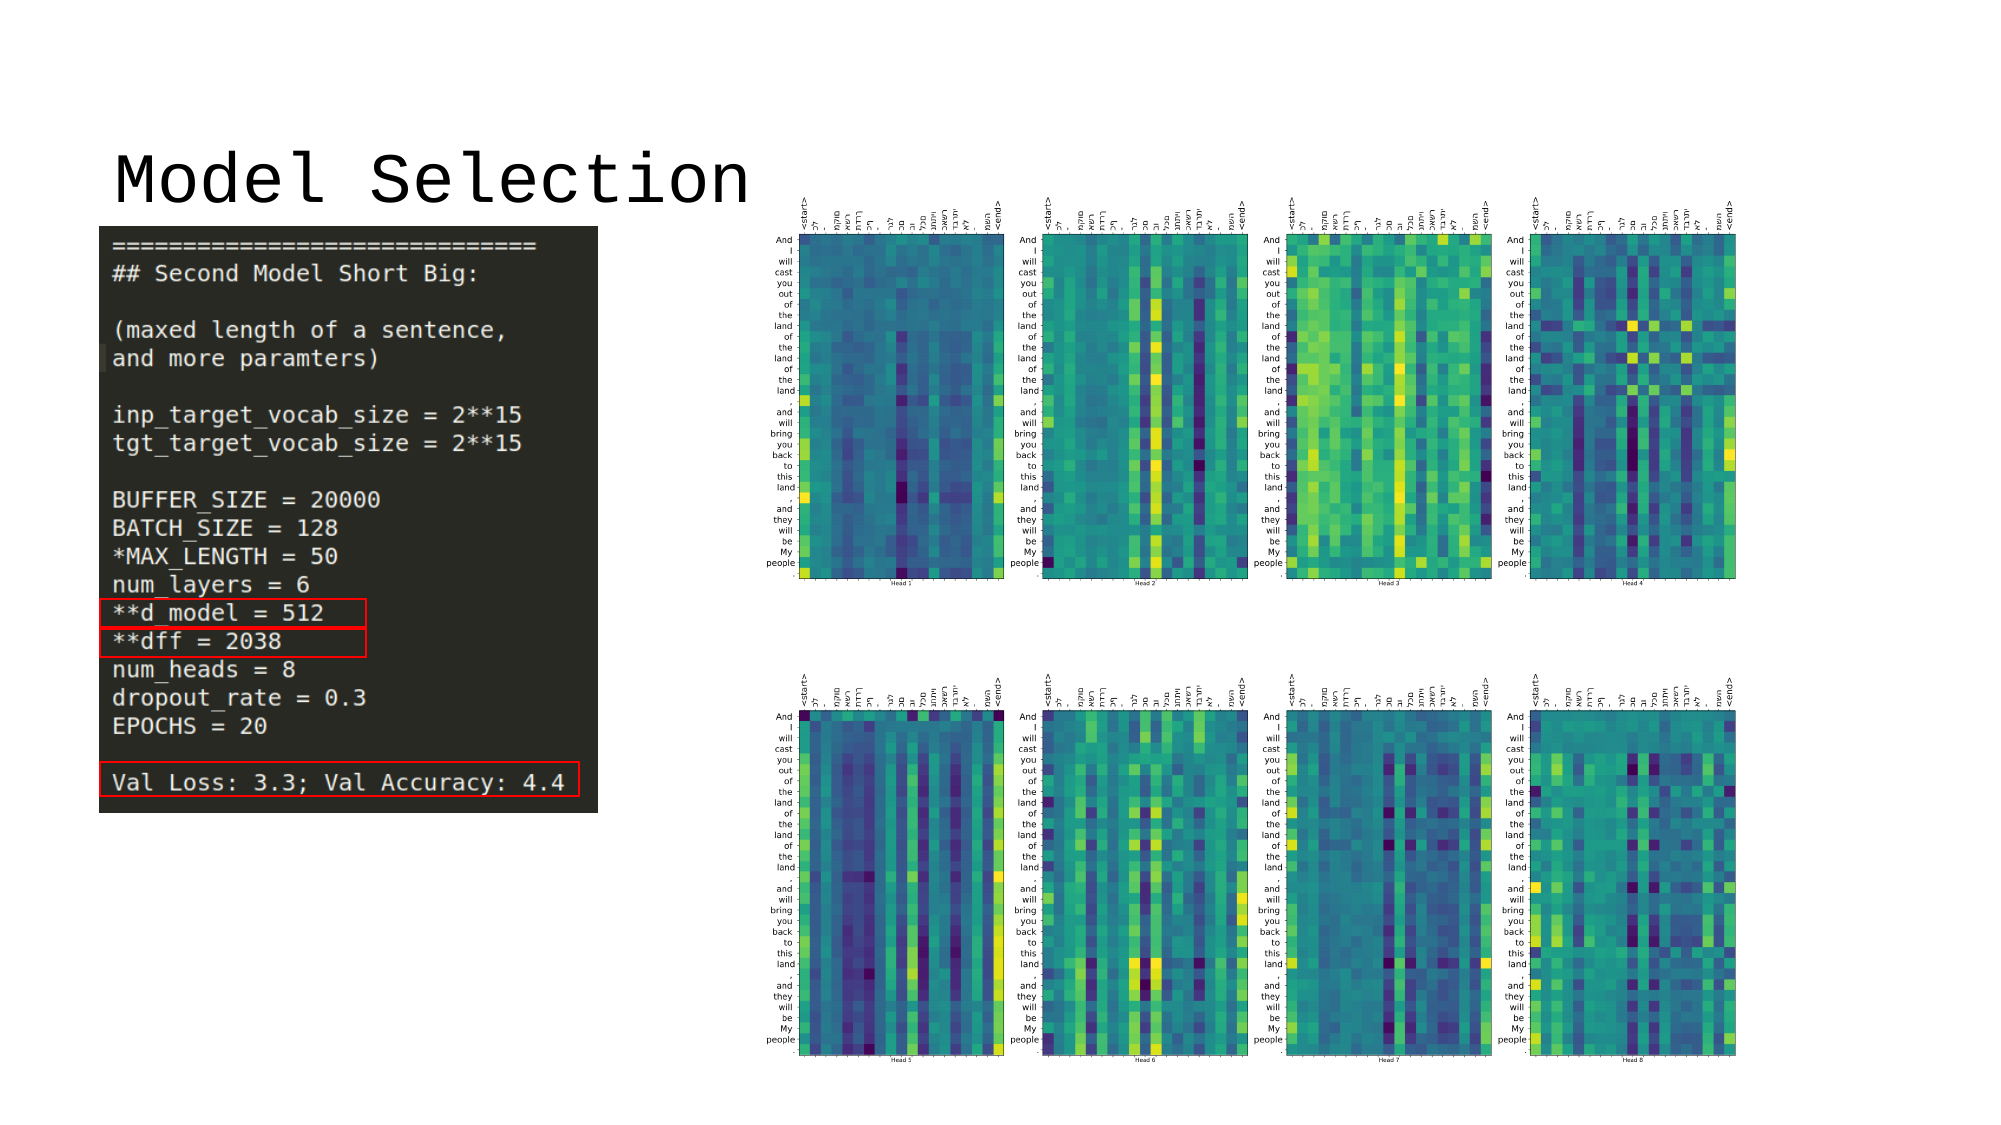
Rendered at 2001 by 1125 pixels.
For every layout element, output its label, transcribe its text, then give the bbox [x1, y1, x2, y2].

picture [762, 192, 1739, 1067]
title Model Selection [99, 112, 1294, 225]
picture [99, 226, 598, 813]
